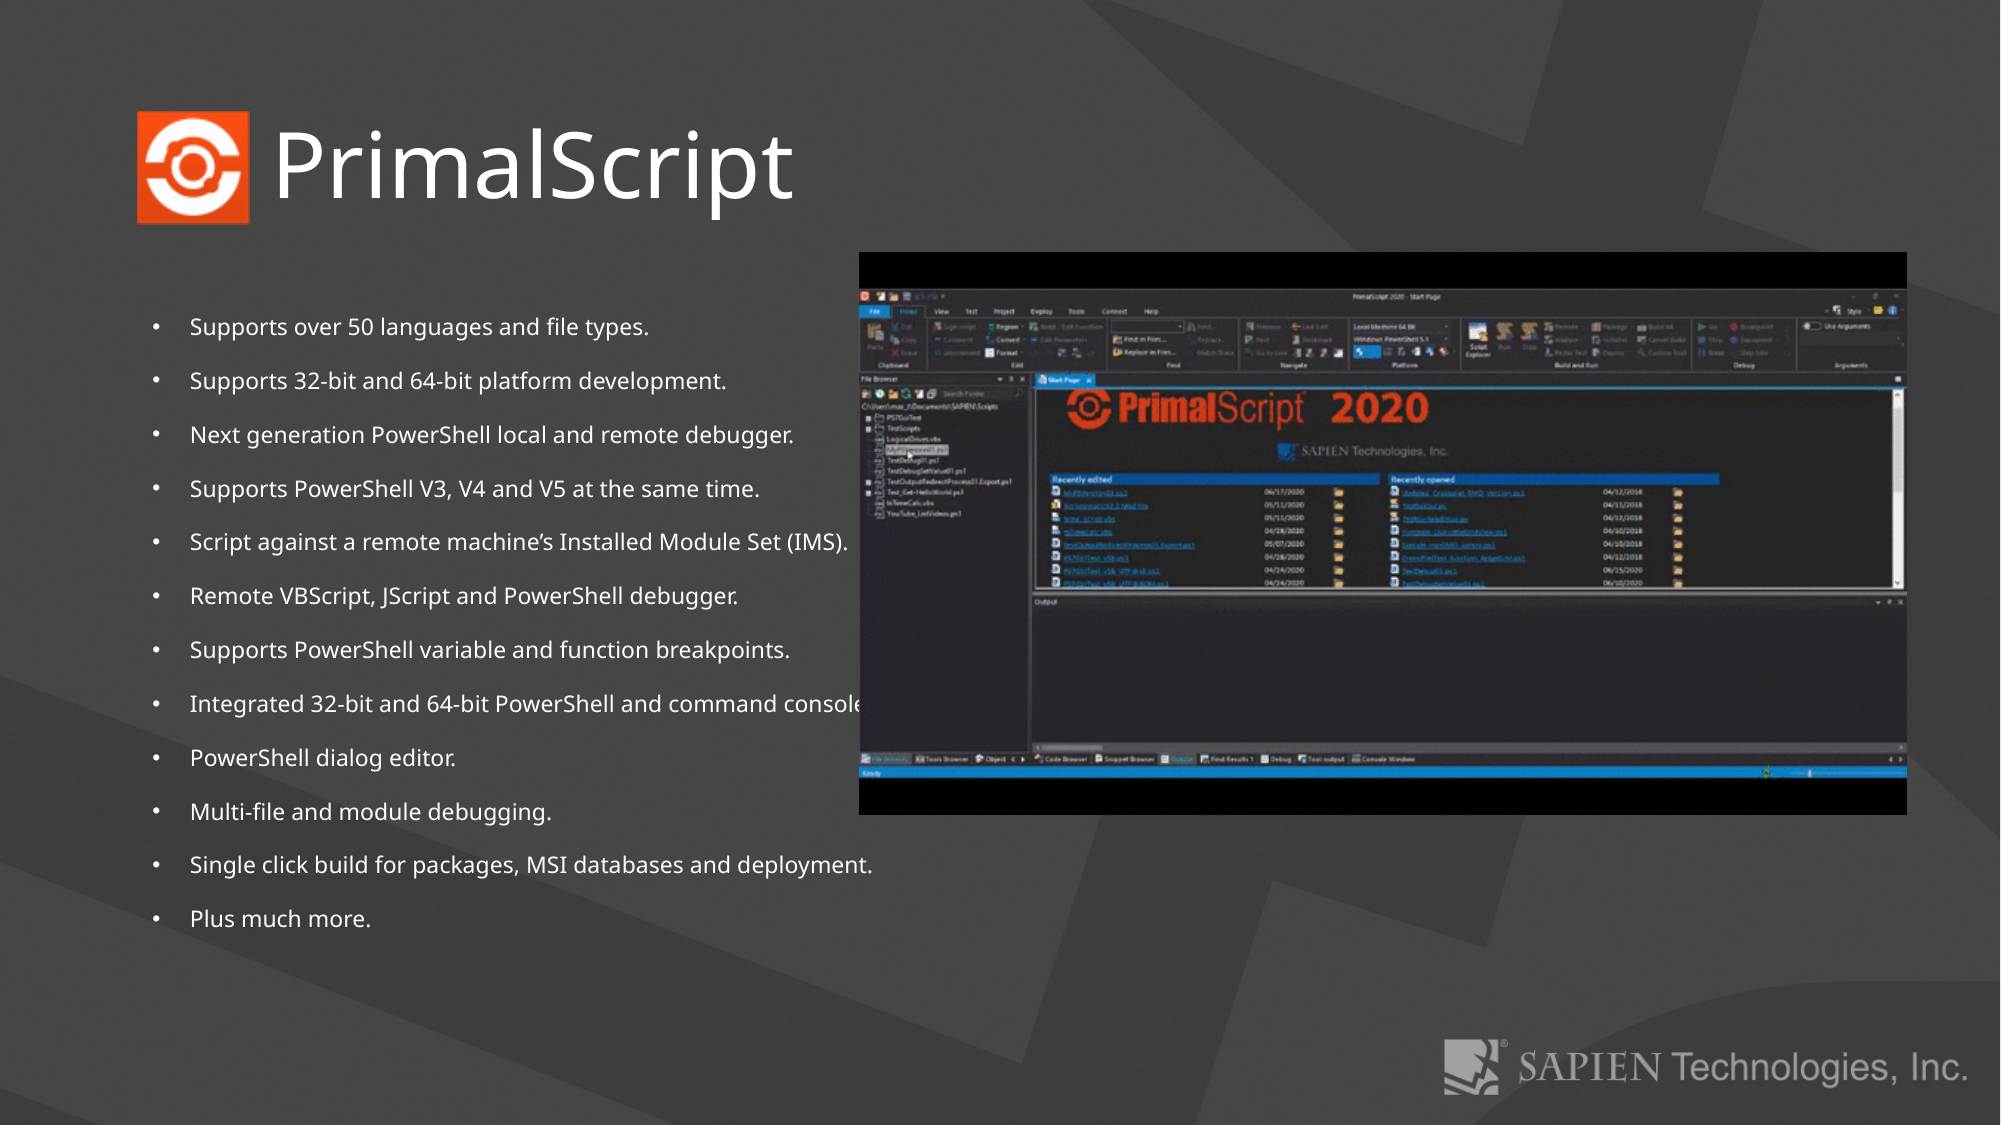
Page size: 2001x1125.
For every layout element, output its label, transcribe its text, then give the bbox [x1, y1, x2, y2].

list Supports over 50 languages and file types. Supports 32-bit and 64-bit platform development. Next generation PowerShell local and remote debugger. Supports PowerShell V3, V4 and V5 at the same time. Script against a remote machine’s Installed Module Set (IMS). Remote VBScript, JScript and PowerShell debugger. Supports PowerShell variable and function breakpoints. Integrated 32-bit and 64-bit PowerShell and command console. PowerShell dialog editor. Multi-file and module debugging. Single click build for packages, MSI databases and deployment. Plus much more. [137, 299, 1863, 1014]
title PrimalScript [137, 59, 1863, 278]
picture [0, 0, 2001, 1125]
